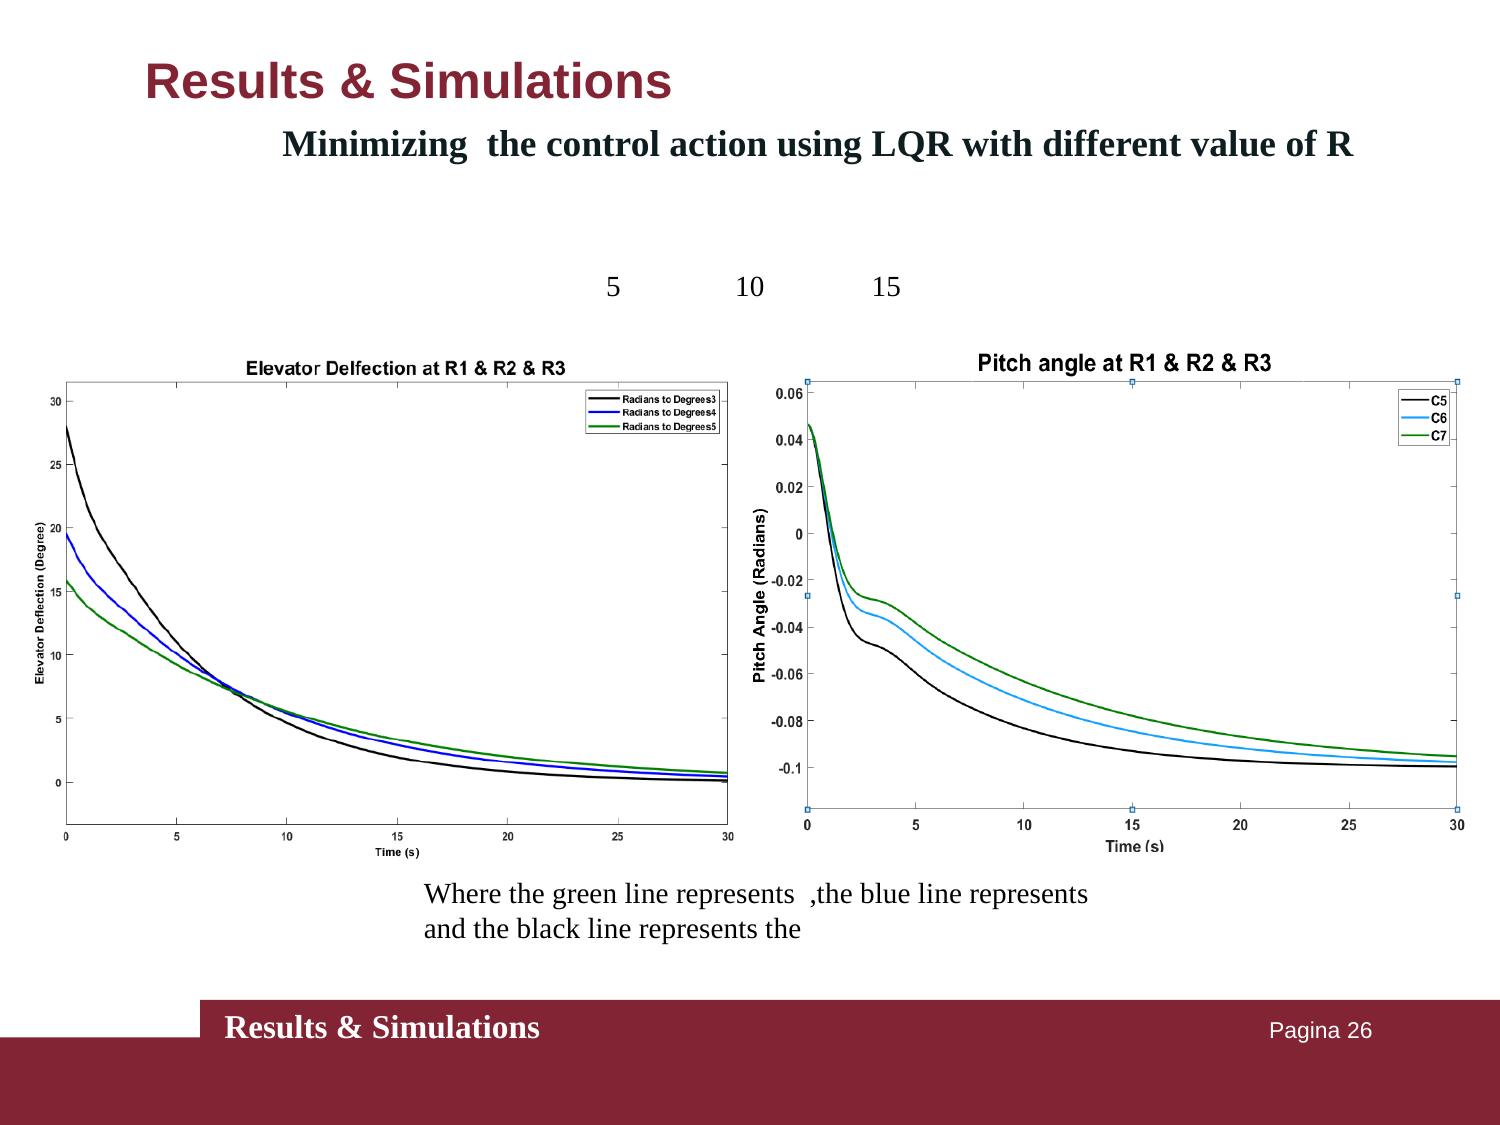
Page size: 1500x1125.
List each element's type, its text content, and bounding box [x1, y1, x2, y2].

slide_number Pagina 26 [1074, 1008, 1388, 1084]
picture [2, 326, 1486, 871]
text_box Minimizing the control action using LQR with different value of R [198, 111, 1439, 224]
title Results & Simulations [129, 41, 1370, 137]
text_box Results & Simulations [209, 997, 685, 1073]
